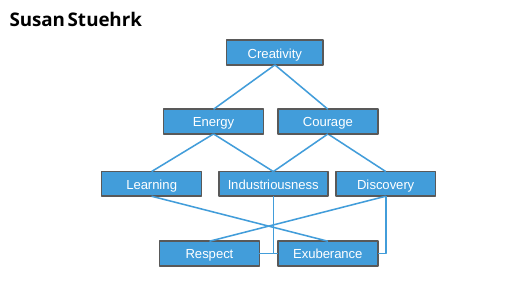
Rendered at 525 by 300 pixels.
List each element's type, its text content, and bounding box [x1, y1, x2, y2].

text_box Learning [101, 171, 202, 197]
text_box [273, 133, 329, 172]
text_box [329, 133, 387, 172]
text_box Industriousness [218, 179, 328, 193]
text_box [352, 220, 411, 230]
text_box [213, 133, 271, 172]
text_box Creativity [226, 40, 324, 63]
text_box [151, 133, 212, 172]
text_box Susan Stuehrk [4, 2, 260, 36]
text_box Courage [277, 109, 378, 132]
text_box Discovery [335, 171, 436, 197]
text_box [274, 64, 329, 110]
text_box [237, 217, 296, 233]
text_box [151, 195, 329, 242]
text_box Respect [159, 250, 260, 266]
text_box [246, 222, 305, 228]
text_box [213, 64, 273, 110]
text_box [329, 195, 387, 242]
text_box Energy [163, 109, 264, 132]
text_box Exuberance [277, 250, 378, 266]
